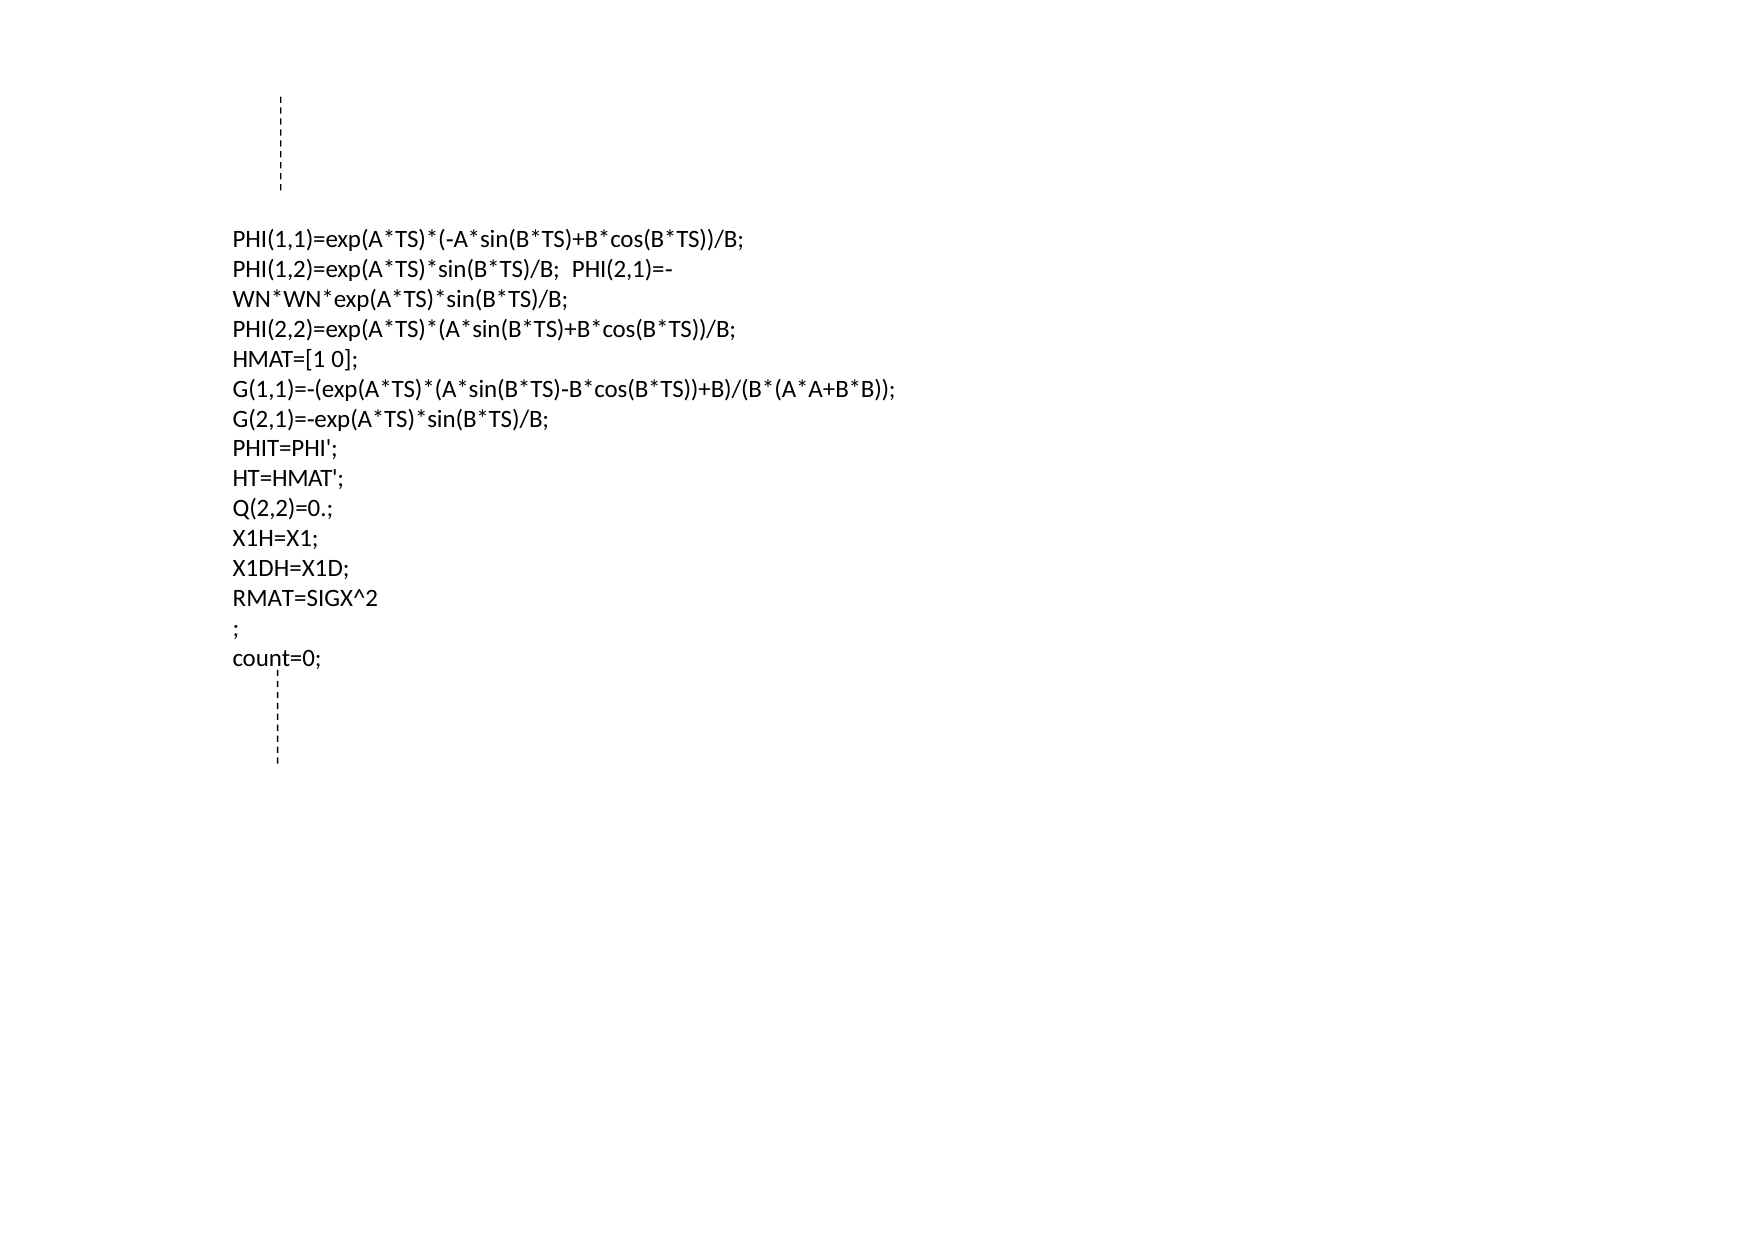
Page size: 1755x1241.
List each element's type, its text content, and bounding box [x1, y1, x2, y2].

text_box PHI(1,1)=exp(A*TS)*(‐A*sin(B*TS)+B*cos(B*TS))/B; PHI(1,2)=exp(A*TS)*sin(B*TS)/B; PHI(2,1)=‐WN*WN*exp(A*TS)*sin(B*TS)/B; PHI(2,2)=exp(A*TS)*(A*sin(B*TS)+B*cos(B*TS))/B; HMAT=[1 0]; G(1,1)=‐(exp(A*TS)*(A*sin(B*TS)‐B*cos(B*TS))+B)/(B*(A*A+B*B)); G(2,1)=‐exp(A*TS)*sin(B*TS)/B; PHIT=PHI'; HT=HMAT'; Q(2,2)=0.; X1H=X1; X1DH=X1D; RMAT=SIGX^2; count=0; [230, 220, 908, 672]
